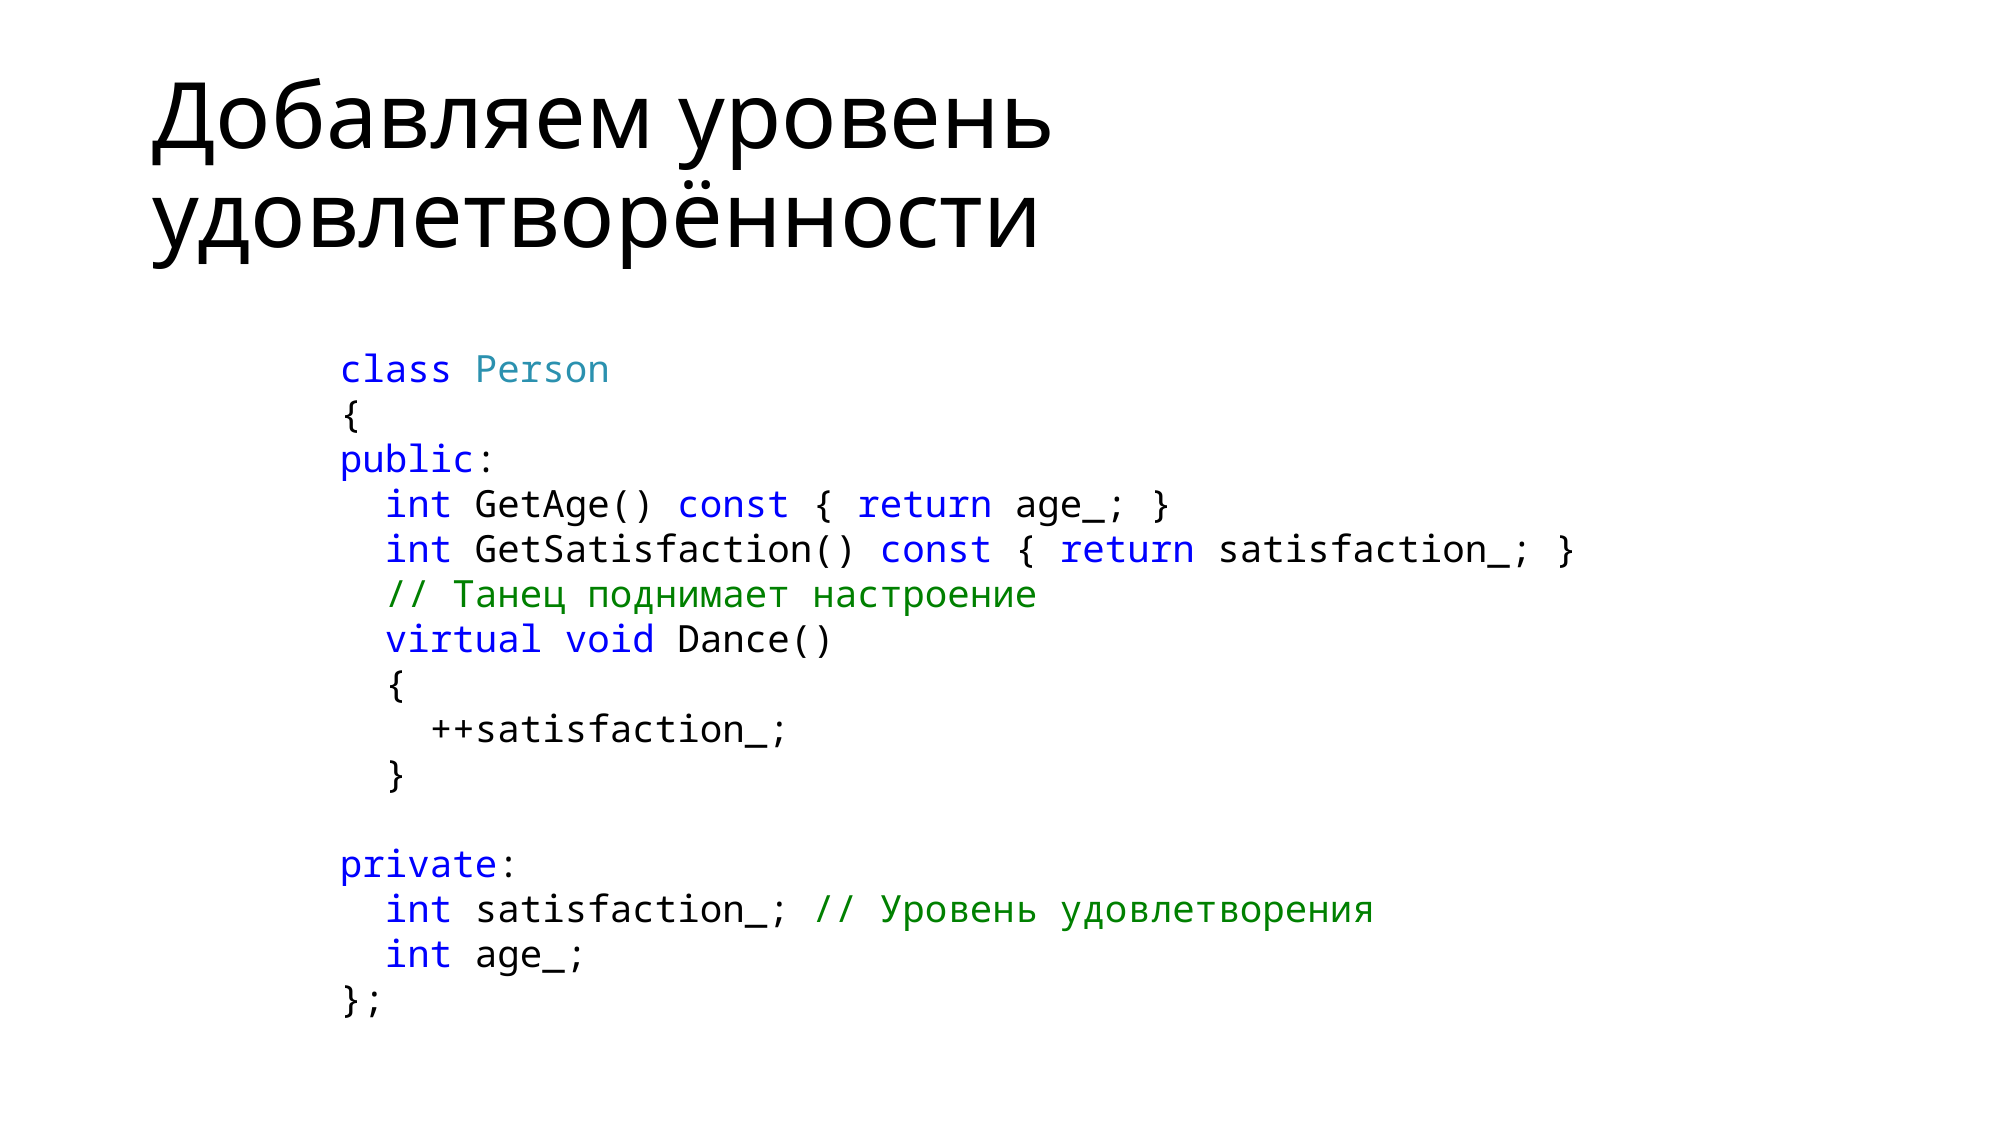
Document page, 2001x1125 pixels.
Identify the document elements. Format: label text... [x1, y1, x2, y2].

title Добавляем уровень удовлетворённости [137, 59, 1863, 278]
text_box class Person { public: int GetAge() const { return age_; } int GetSatisfaction() const { return satisfaction_; } // Танец поднимает настроение virtual void Dance() { ++satisfaction_; } private: int satisfaction_; // Уровень удовлетворения int age_; }; [324, 338, 1709, 1028]
